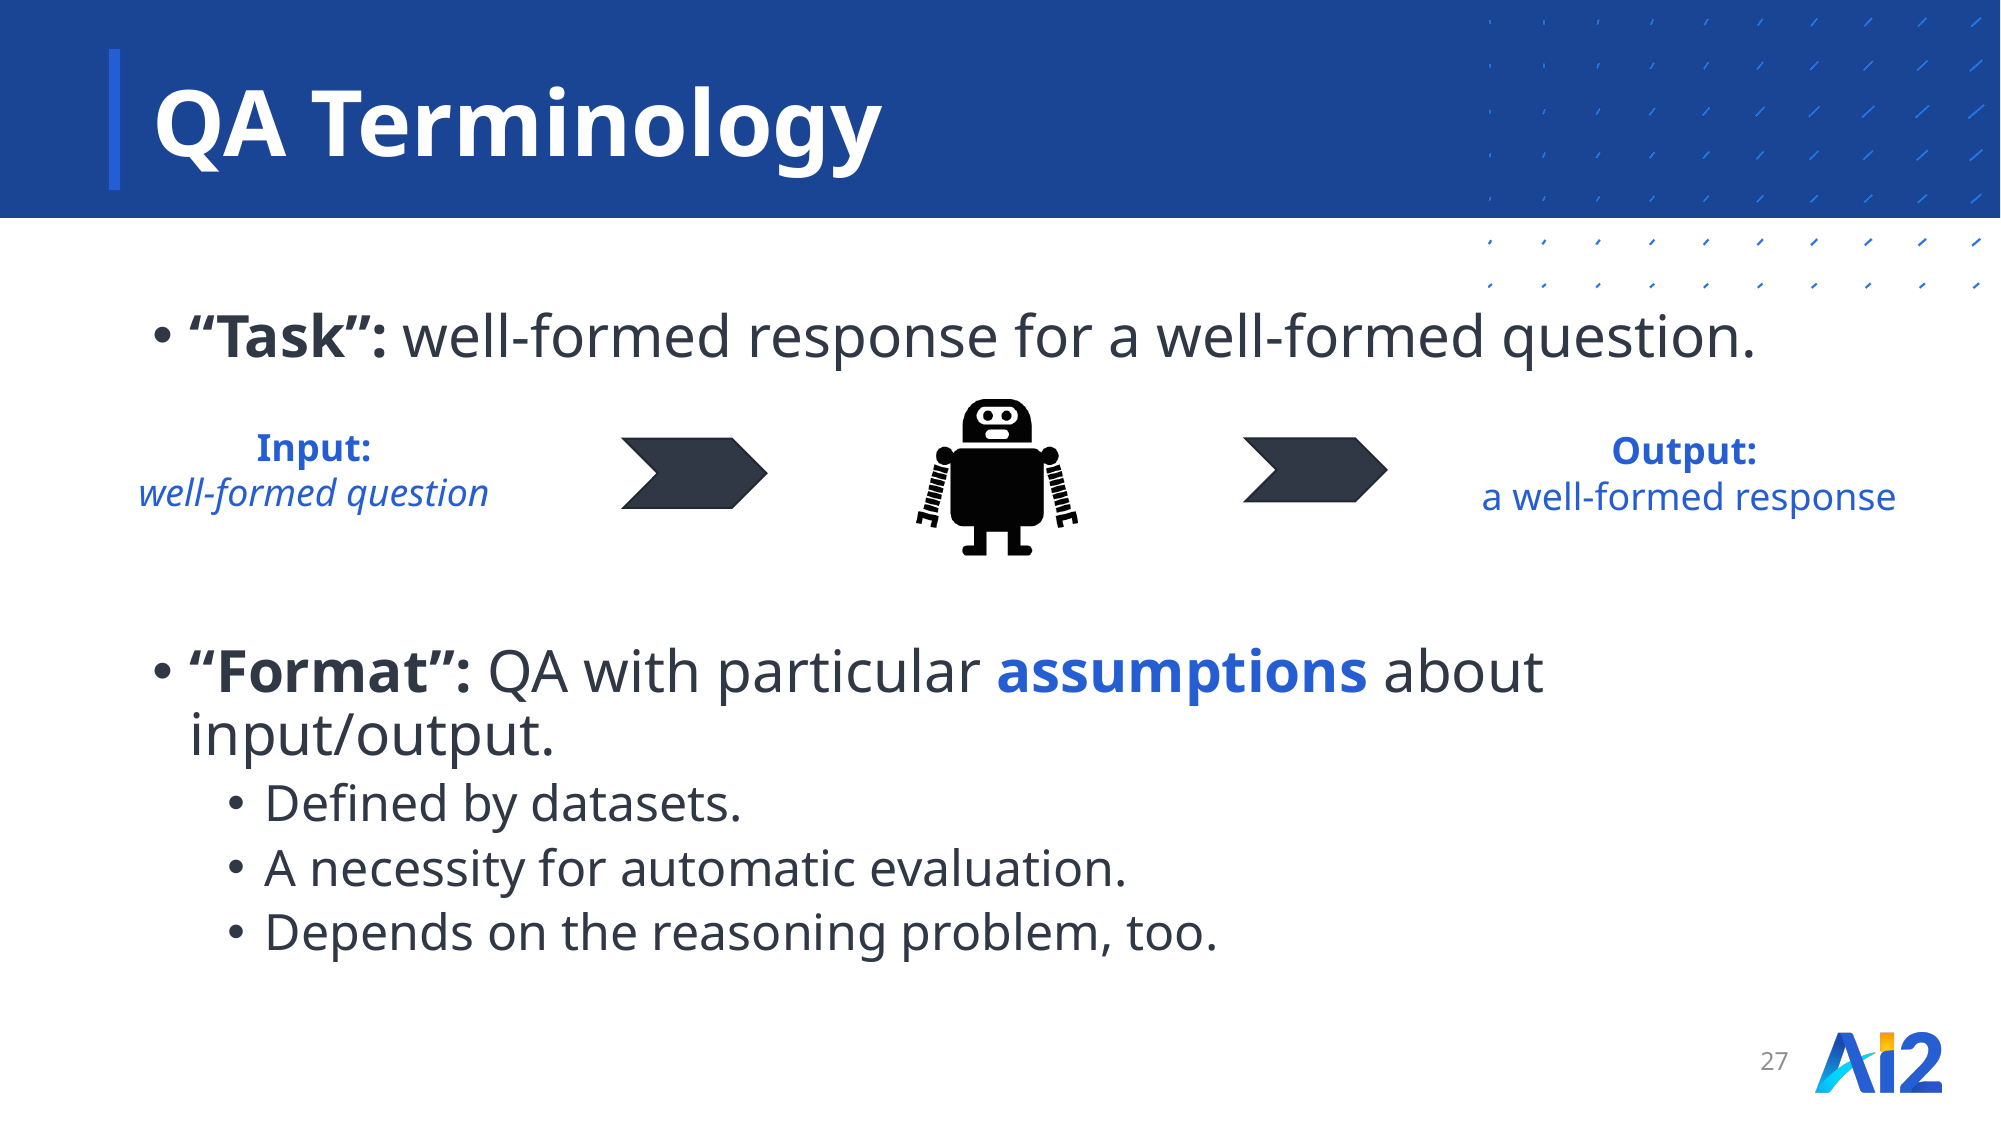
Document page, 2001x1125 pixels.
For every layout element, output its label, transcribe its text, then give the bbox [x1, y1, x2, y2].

list “Task”: well-formed response for a well-formed question. “Format”: QA with particular assumptions about input/output. Defined by datasets. A necessity for automatic evaluation. Depends on the reasoning problem, too. [137, 299, 1863, 369]
slide_number 27 [1716, 1032, 1804, 1093]
picture [1487, 0, 2000, 289]
list “Task”: well-formed response for a well-formed question. “Format”: QA with particular assumptions about input/output. Defined by datasets. A necessity for automatic evaluation. Depends on the reasoning problem, too. [137, 584, 1863, 1014]
title QA Terminology [137, 47, 1863, 206]
picture [1815, 1032, 1942, 1093]
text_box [103, 369, 1915, 584]
